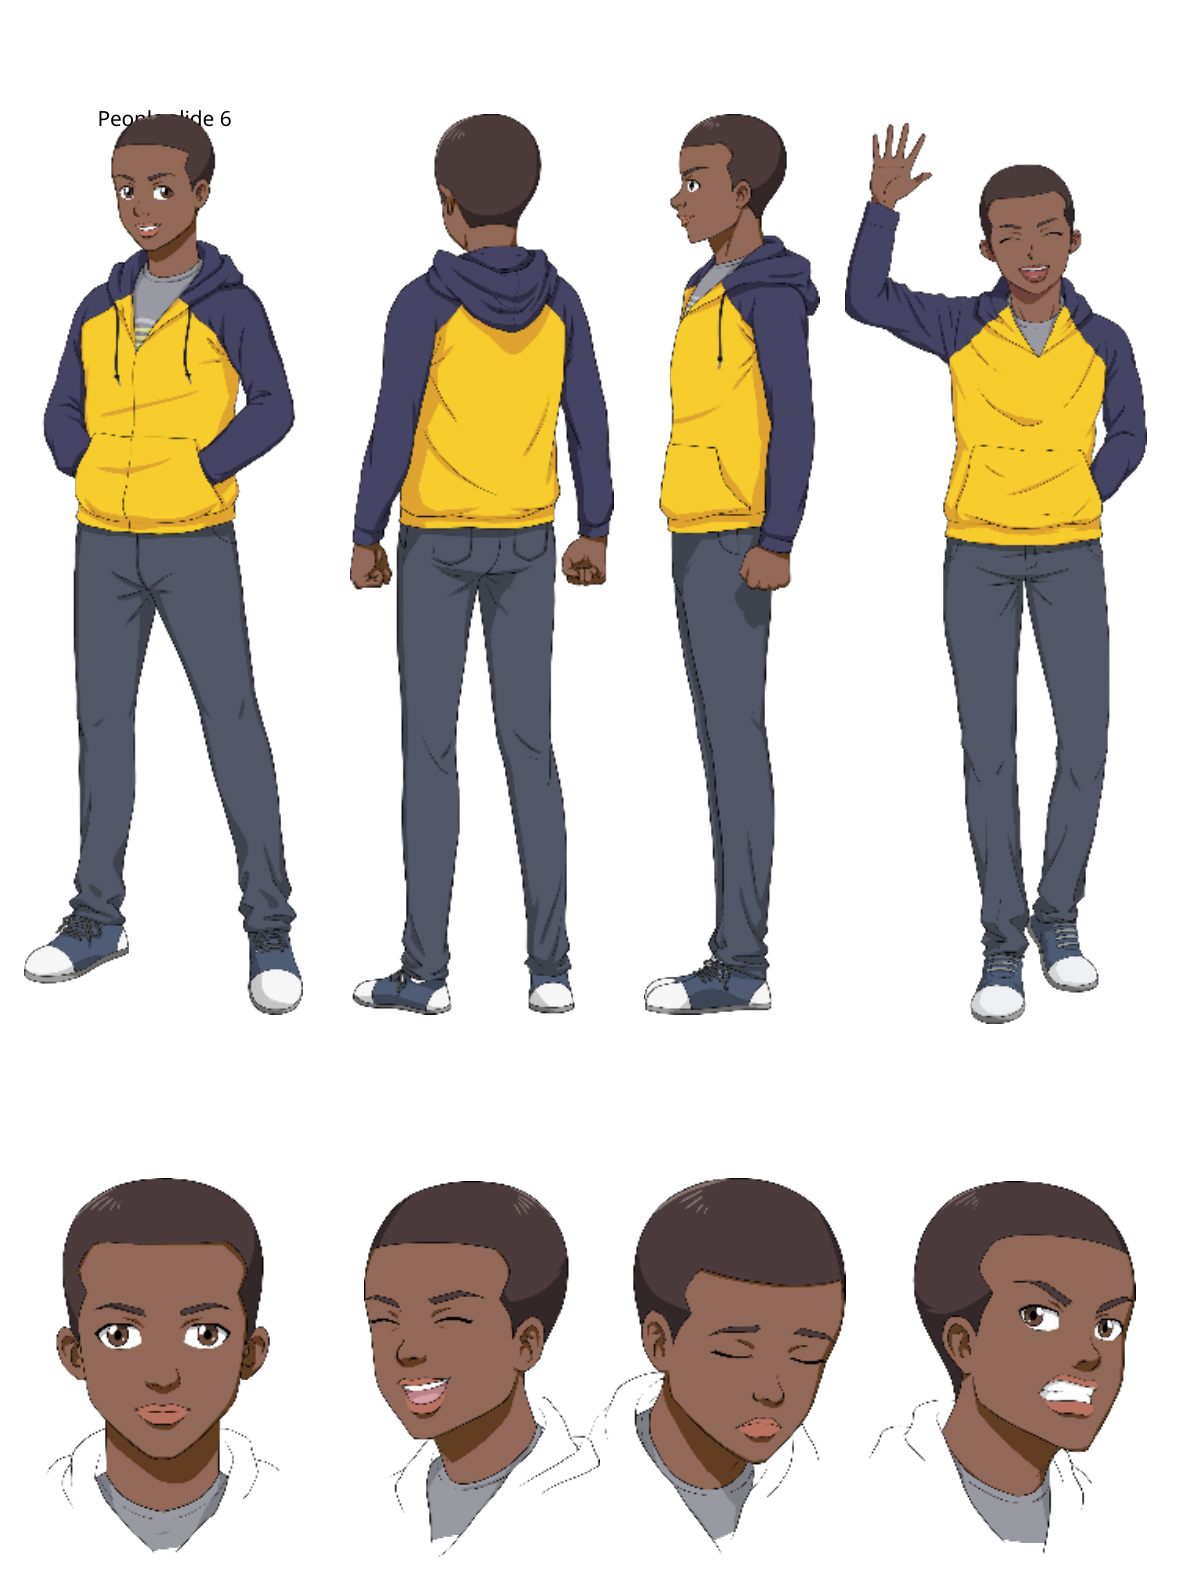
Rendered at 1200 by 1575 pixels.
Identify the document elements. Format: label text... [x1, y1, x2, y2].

picture [350, 114, 614, 1015]
picture [46, 1178, 281, 1554]
picture [643, 114, 820, 1015]
picture [845, 123, 1147, 1024]
picture [364, 1178, 846, 1557]
picture [24, 114, 303, 1015]
title People slide 6 [82, 83, 1118, 157]
picture [869, 1181, 1136, 1557]
